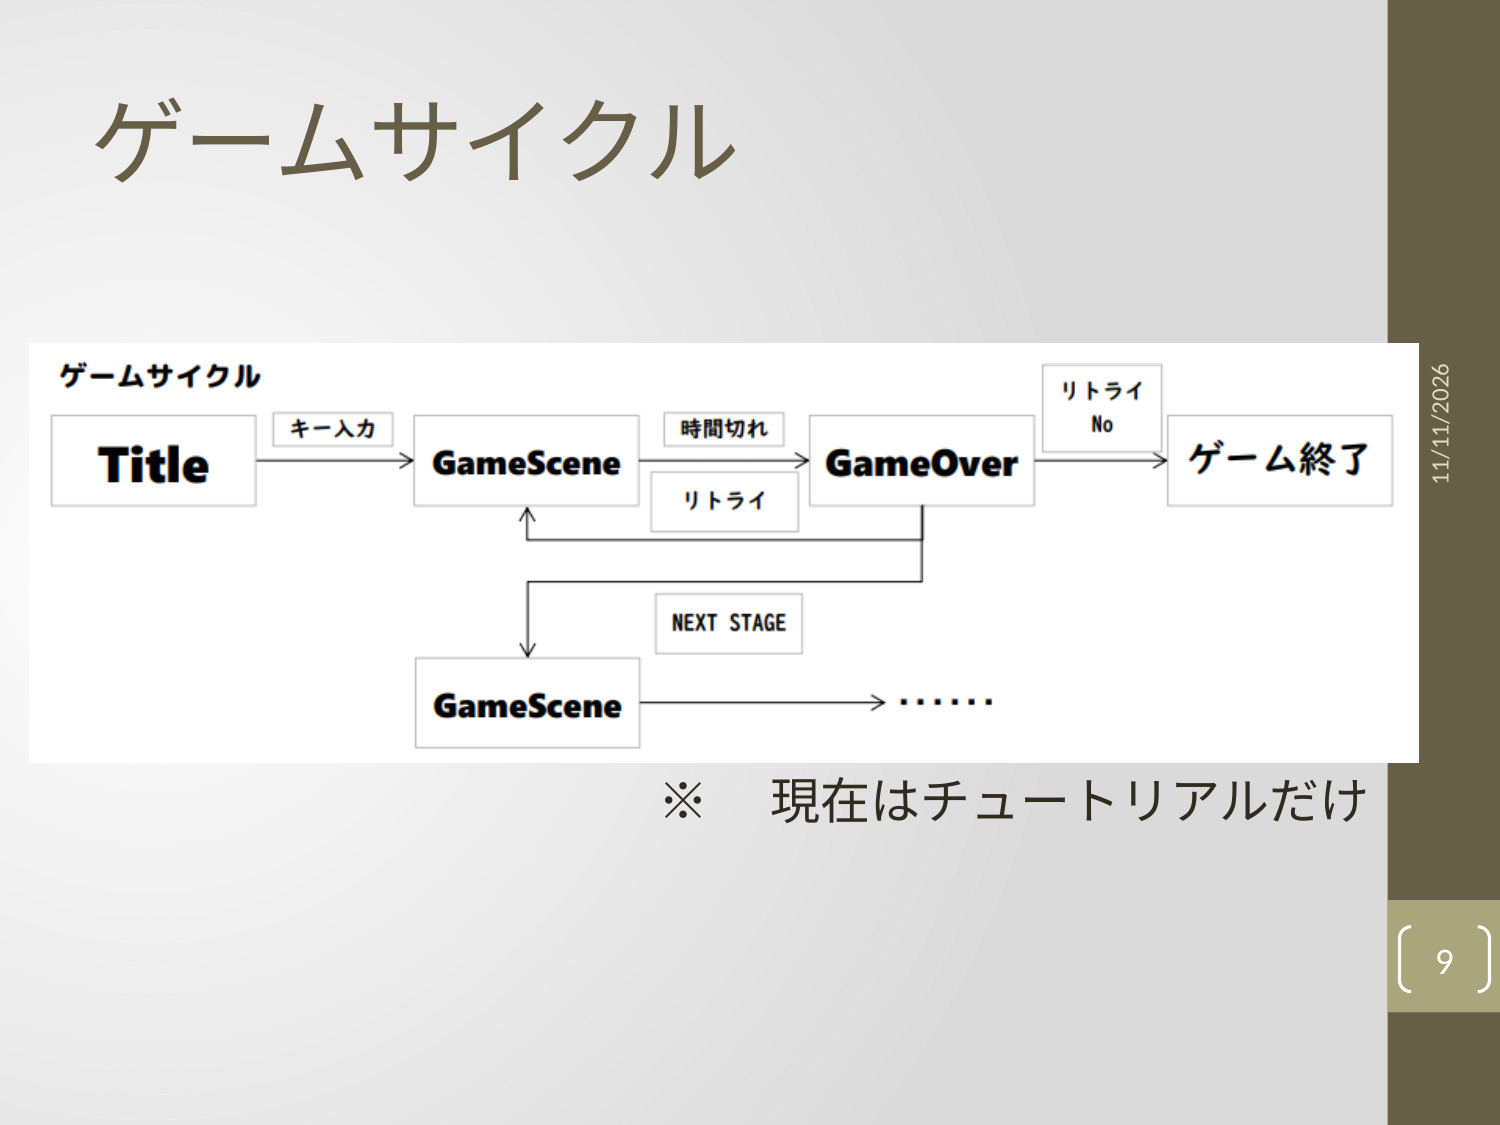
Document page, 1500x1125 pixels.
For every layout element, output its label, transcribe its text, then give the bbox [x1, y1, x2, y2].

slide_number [1408, 100, 1469, 501]
text_box ※ 現在はチュートリアルだけ [643, 769, 1396, 837]
picture [28, 342, 1420, 763]
title ゲームサイクル [75, 45, 1325, 233]
slide_number 9 [1397, 925, 1492, 994]
